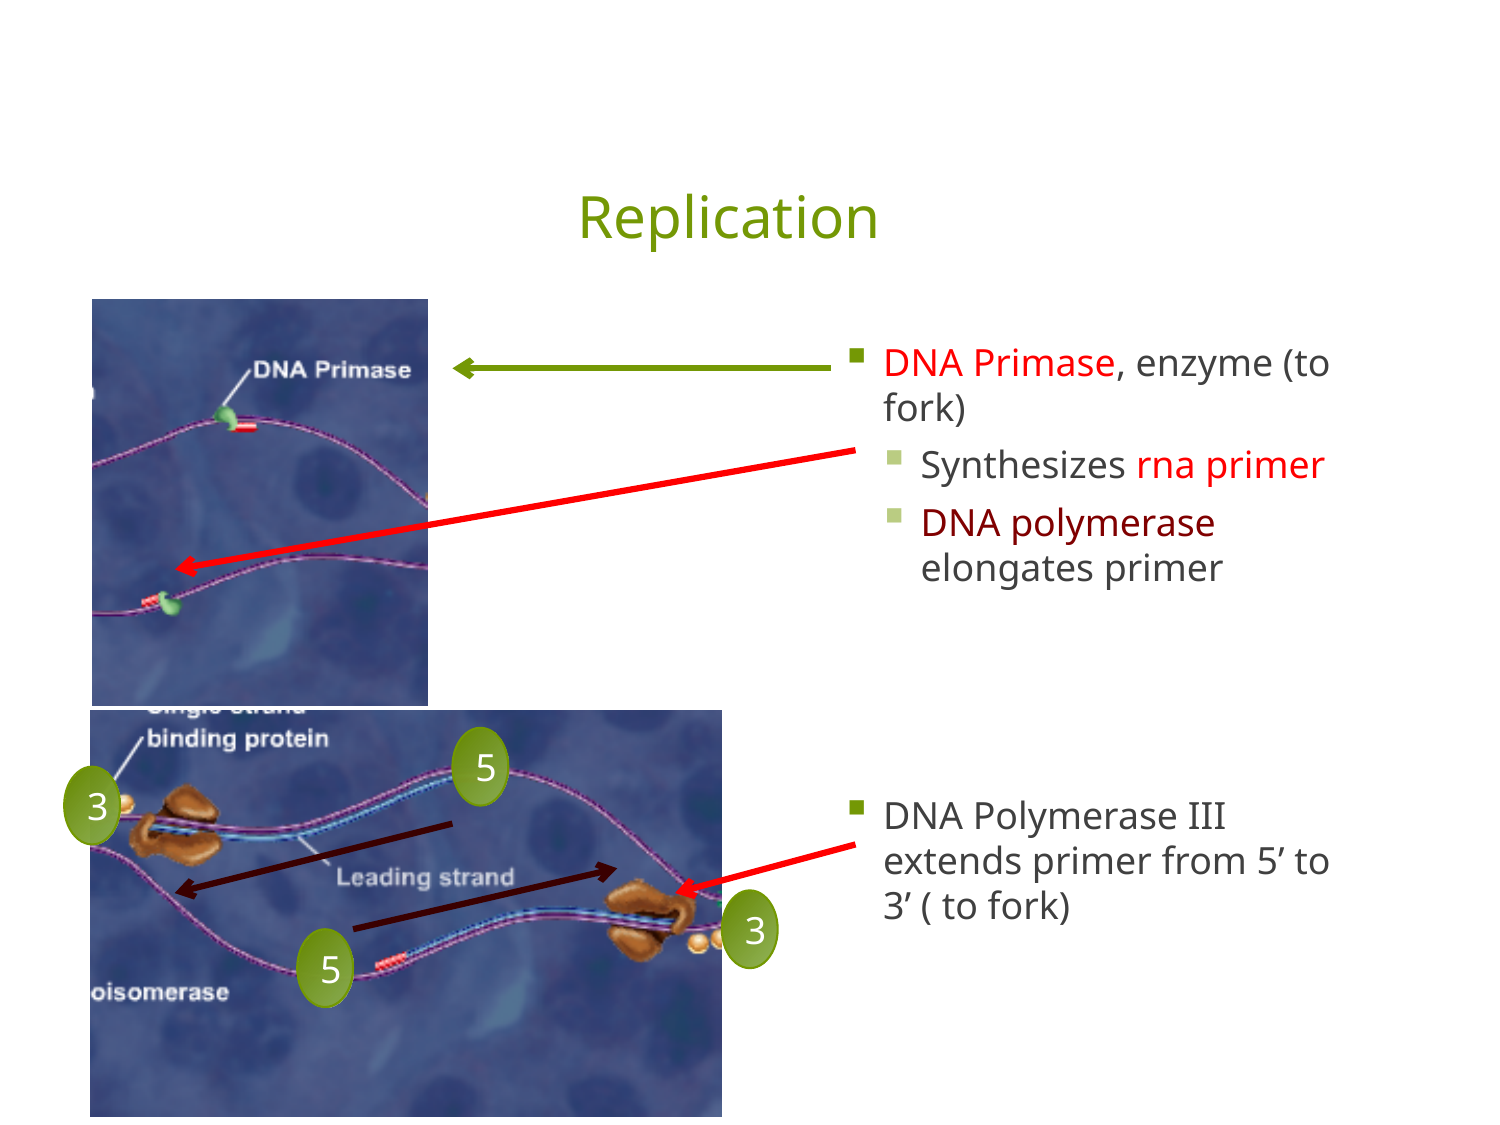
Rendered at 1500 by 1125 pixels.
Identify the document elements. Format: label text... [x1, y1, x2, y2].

picture [91, 298, 428, 707]
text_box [174, 823, 453, 894]
text_box 3 [63, 765, 90, 846]
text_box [674, 843, 857, 894]
picture [90, 709, 723, 1118]
text_box 3 [723, 894, 779, 970]
title Replication [562, 112, 1375, 258]
list DNA Primase, enzyme (to fork) Synthesizes rna primer DNA polymerase elongates primer DNA Polymerase III extends primer from 5’ to 3’ ( to fork) [830, 331, 1374, 1005]
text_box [352, 867, 618, 930]
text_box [174, 449, 856, 570]
